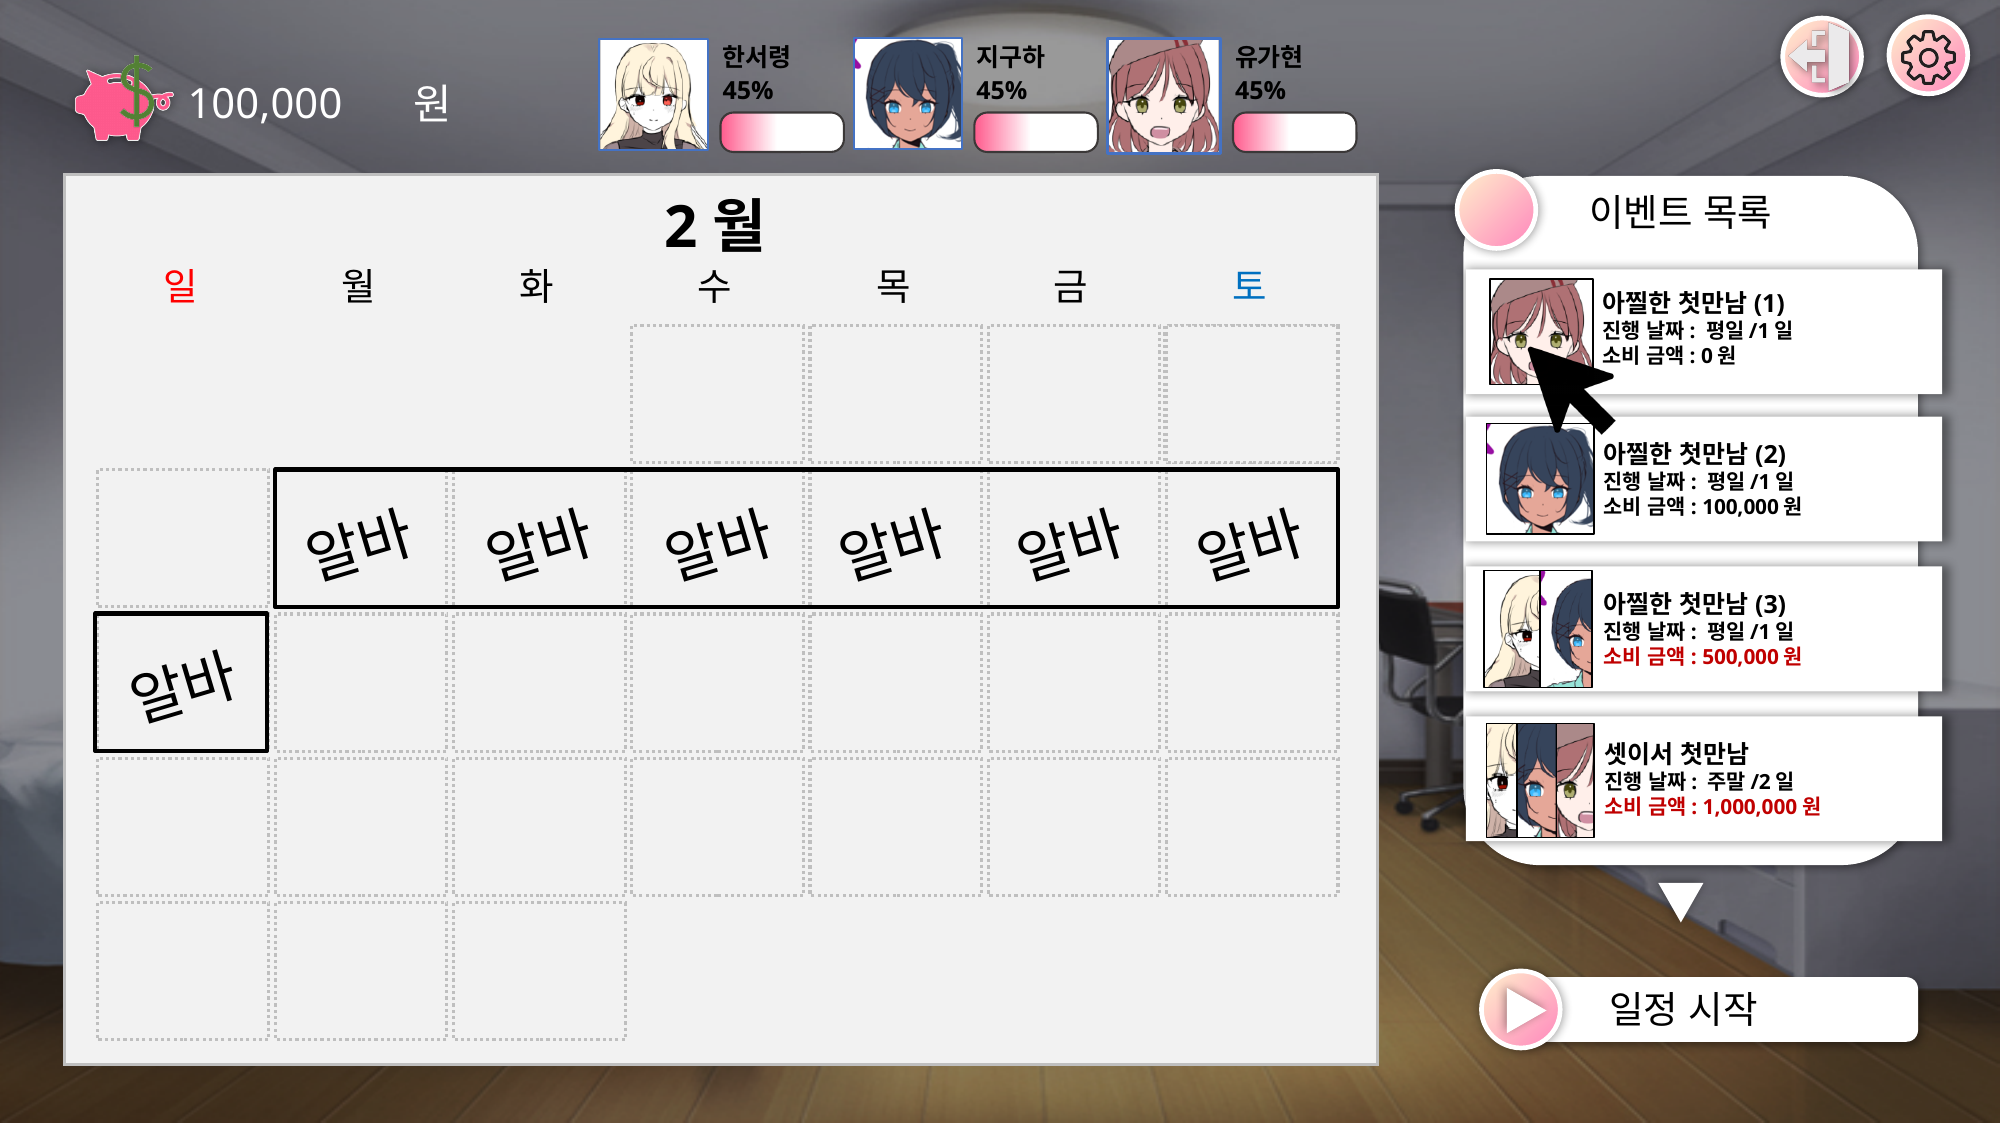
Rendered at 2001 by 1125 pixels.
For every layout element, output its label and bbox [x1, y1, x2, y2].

text_box [1108, 33, 1357, 152]
picture [0, 0, 2000, 1123]
text_box [67, 51, 178, 158]
text_box [1487, 724, 1594, 837]
text_box [1484, 571, 1592, 687]
text_box [600, 33, 844, 152]
text_box [1888, 16, 1968, 94]
text_box [854, 33, 1098, 152]
text_box [1481, 970, 1561, 1048]
